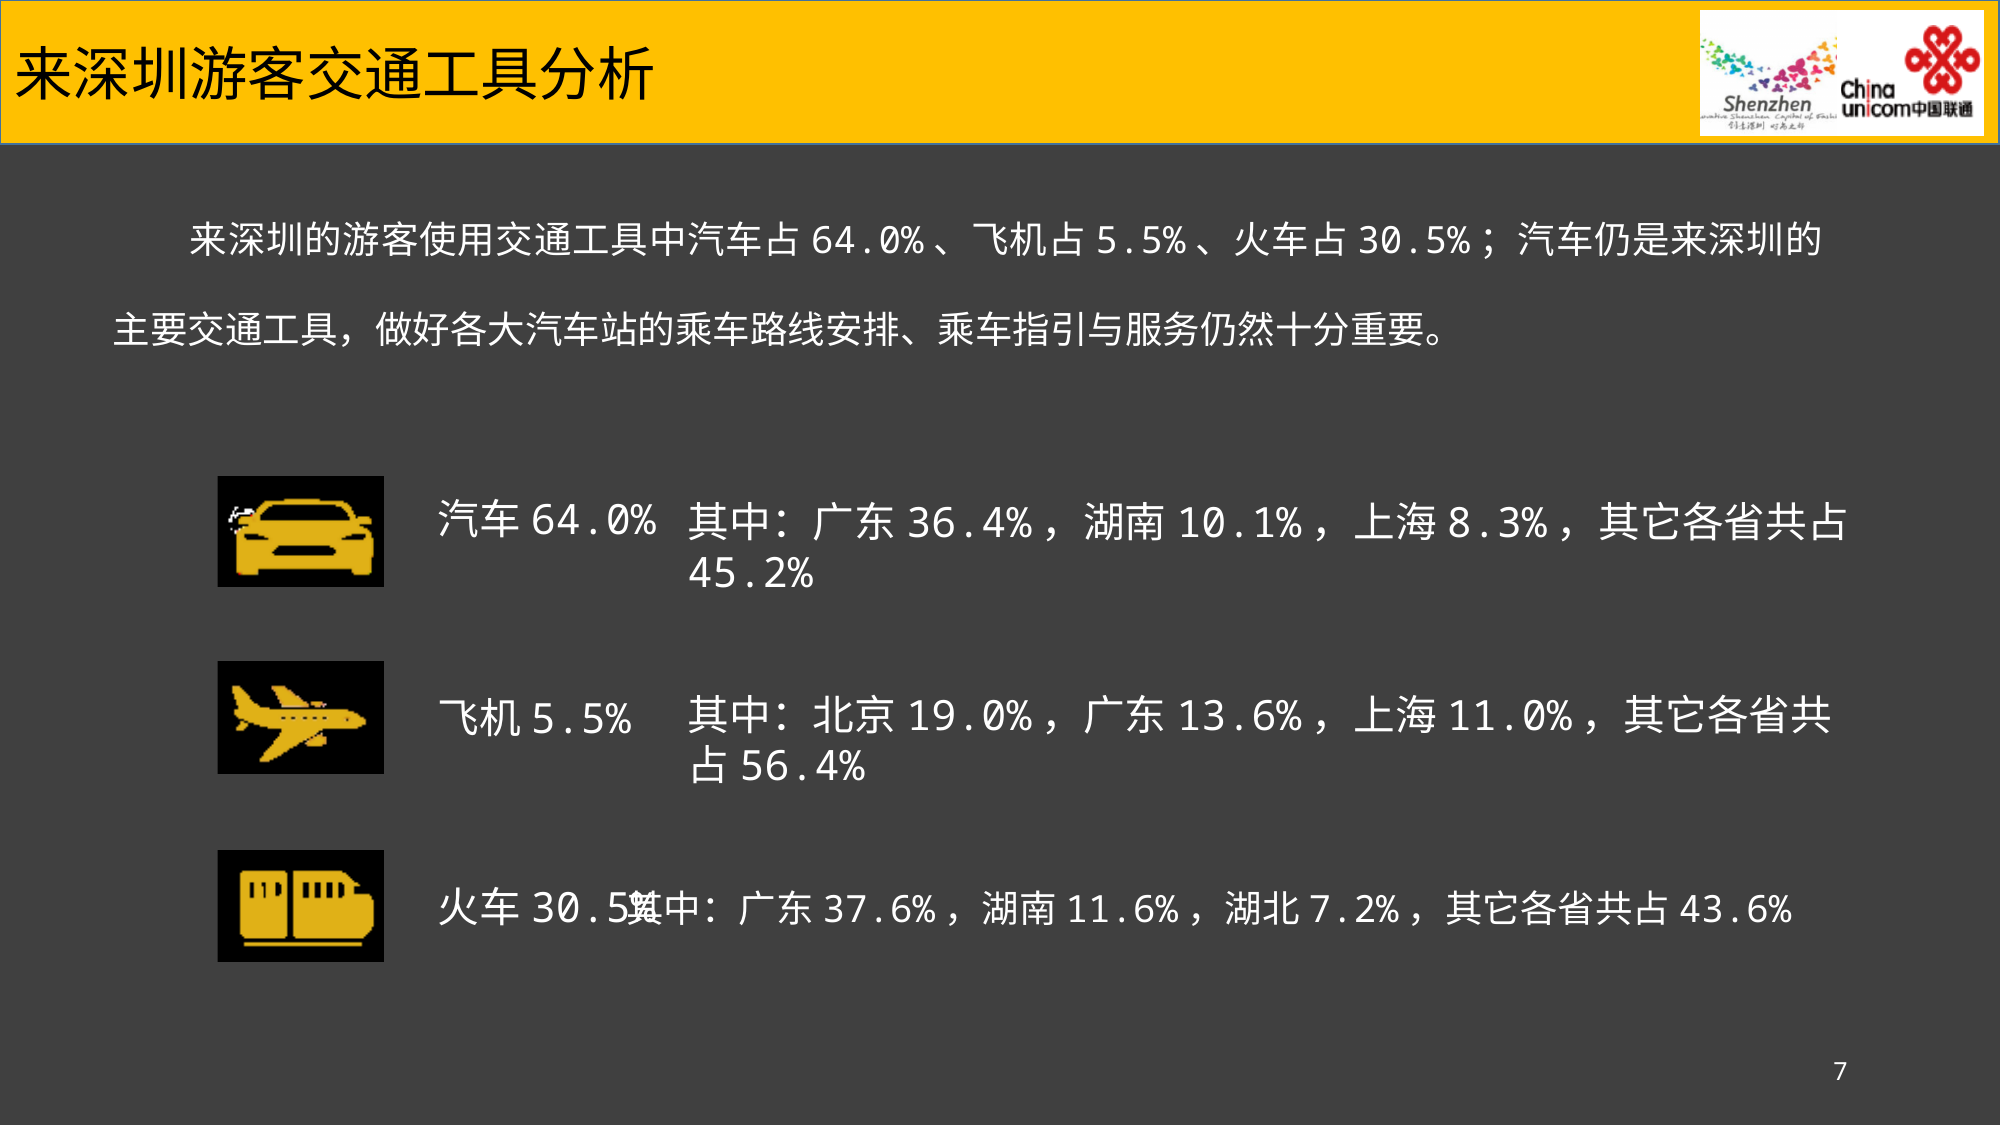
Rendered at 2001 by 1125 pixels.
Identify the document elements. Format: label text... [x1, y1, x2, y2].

picture [217, 476, 384, 587]
text_box 其中：广东36.4%，湖南10.1%，上海8.3%，其它各省共占45.2% [672, 488, 1876, 604]
text_box 来深圳的游客使用交通工具中汽车占64.0%、飞机占5.5%、火车占30.5%；汽车仍是来深圳的主要交通工具，做好各大汽车站的乘车路线安排、乘车指引与服务仍然十分重要。 [97, 123, 1838, 358]
slide_number 7 [1412, 1042, 1863, 1103]
text_box 其中：北京19.0%，广东13.6%，上海11.0%，其它各省共占56.4% [672, 681, 1876, 797]
text_box 飞机5.5% [422, 684, 672, 750]
text_box 来深圳游客交通工具分析 [0, 0, 2000, 145]
picture [1700, 10, 1984, 136]
text_box 其中：广东37.6%，湖南11.6%，湖北7.2%，其它各省共占43.6% [611, 877, 1807, 983]
text_box 汽车64.0% [422, 485, 738, 551]
picture [217, 661, 384, 774]
picture [217, 850, 384, 962]
text_box 火车30.5% [422, 873, 738, 939]
